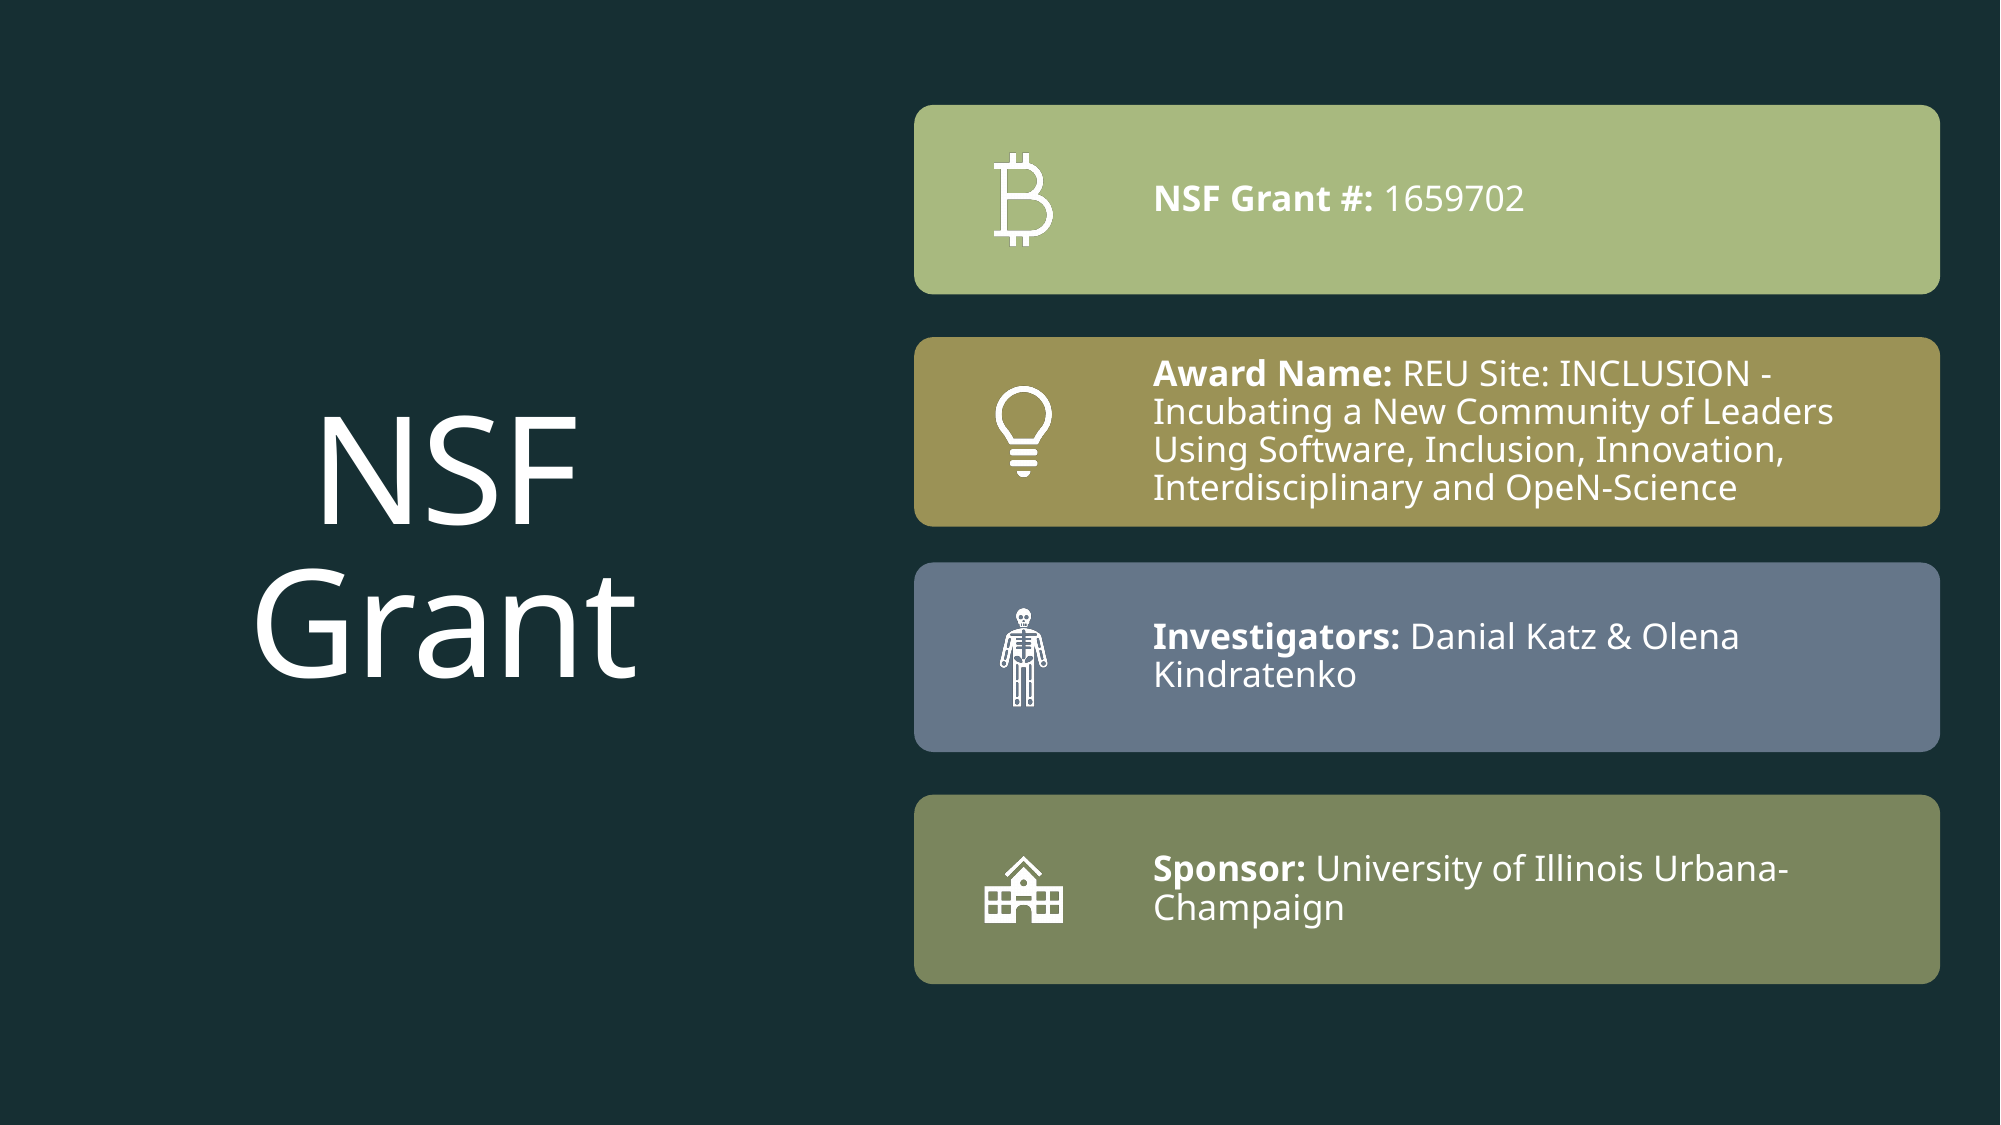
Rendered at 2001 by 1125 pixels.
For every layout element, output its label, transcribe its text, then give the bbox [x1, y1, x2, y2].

text_box [971, 836, 1077, 943]
text_box [914, 104, 1132, 295]
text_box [1132, 562, 1941, 753]
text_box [1132, 794, 1941, 985]
text_box NSF Grant [115, 104, 772, 1006]
text_box [971, 147, 1077, 253]
text_box [914, 337, 1132, 527]
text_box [1132, 104, 1941, 295]
text_box [971, 379, 1077, 485]
text_box [971, 604, 1077, 710]
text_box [1132, 336, 1941, 527]
text_box [914, 794, 1132, 985]
text_box [914, 562, 1132, 753]
